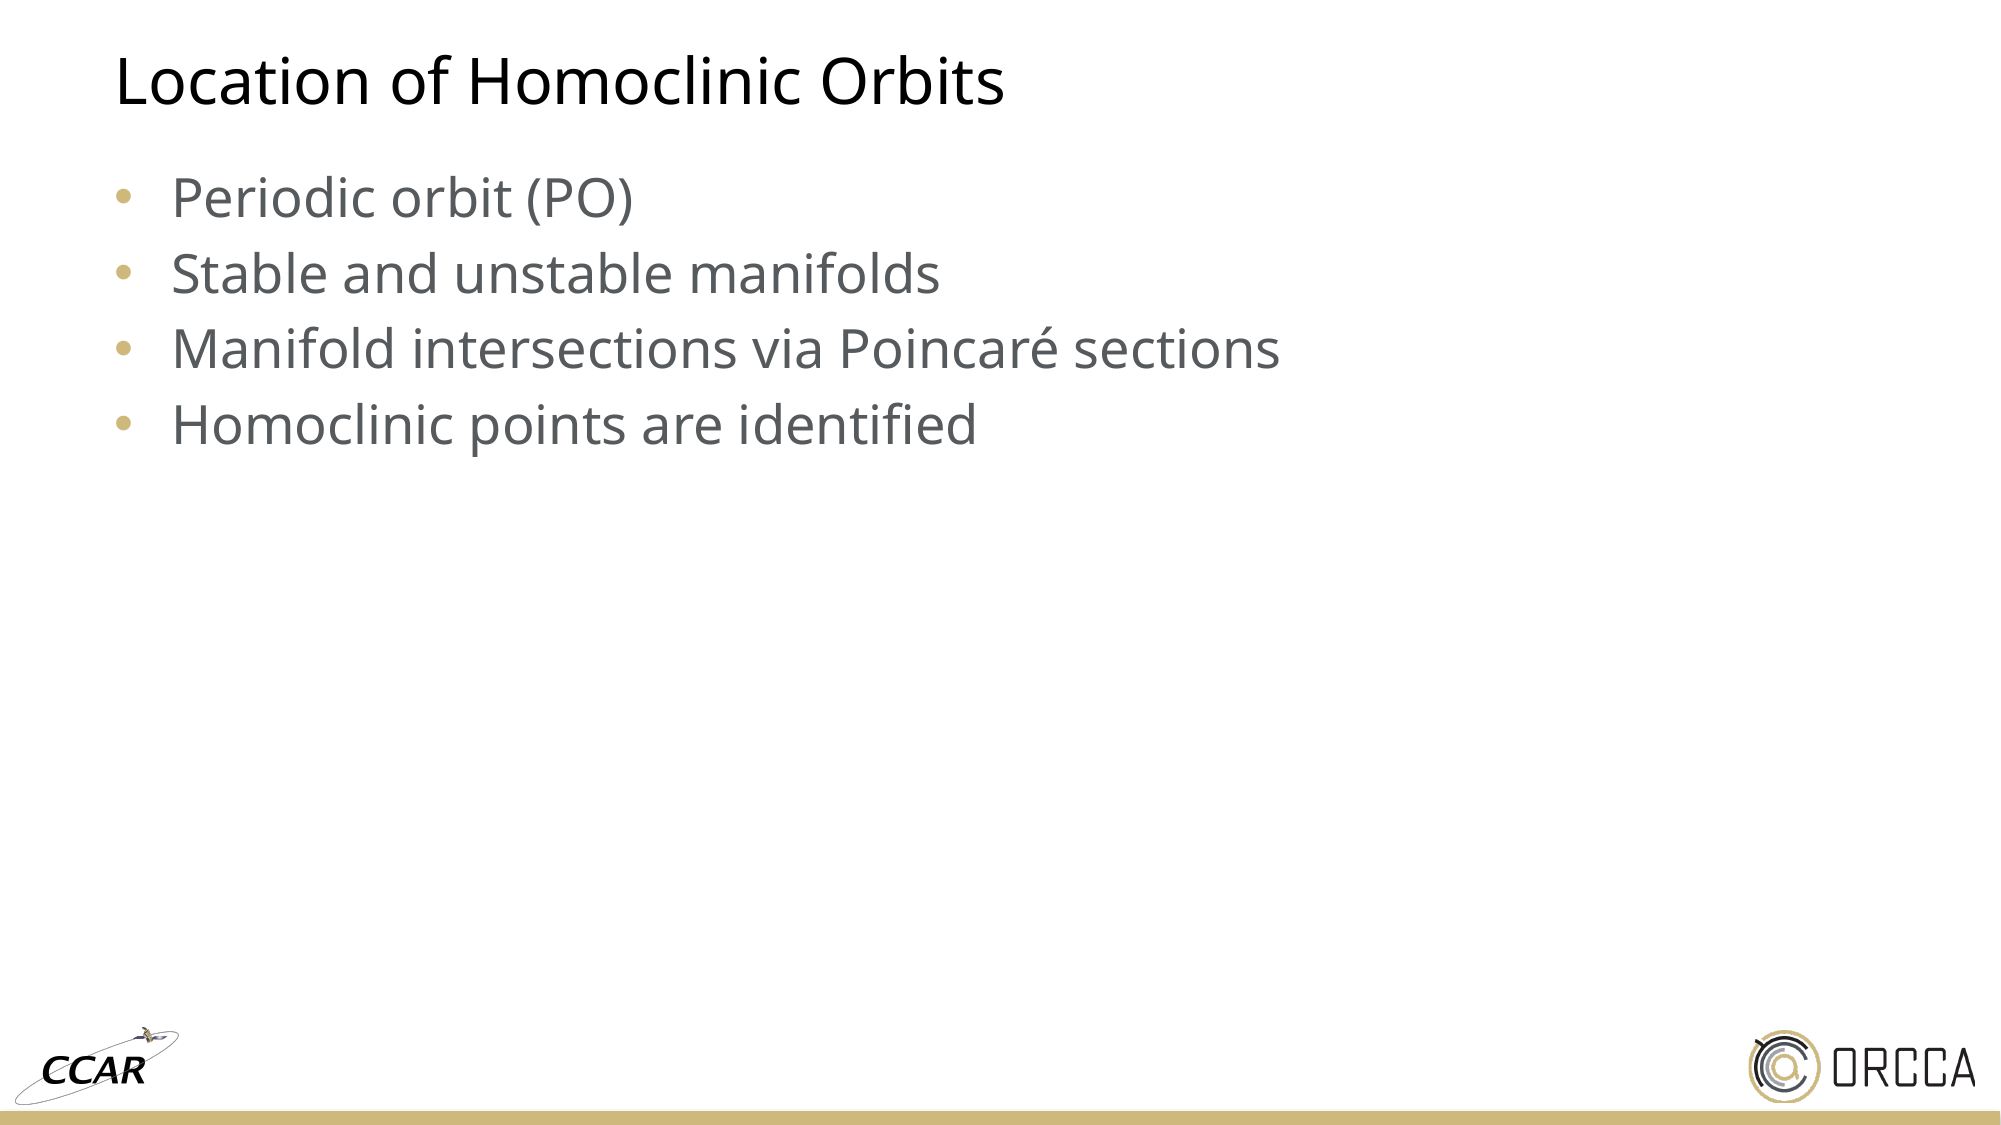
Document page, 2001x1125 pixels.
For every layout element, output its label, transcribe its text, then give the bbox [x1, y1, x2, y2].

list Periodic orbit (PO) Stable and unstable manifolds Manifold intersections via Poincaré sections Homoclinic points are identified [99, 155, 1900, 1024]
title Location of Homoclinic Orbits [99, 32, 1900, 125]
picture [13, 1023, 181, 1112]
